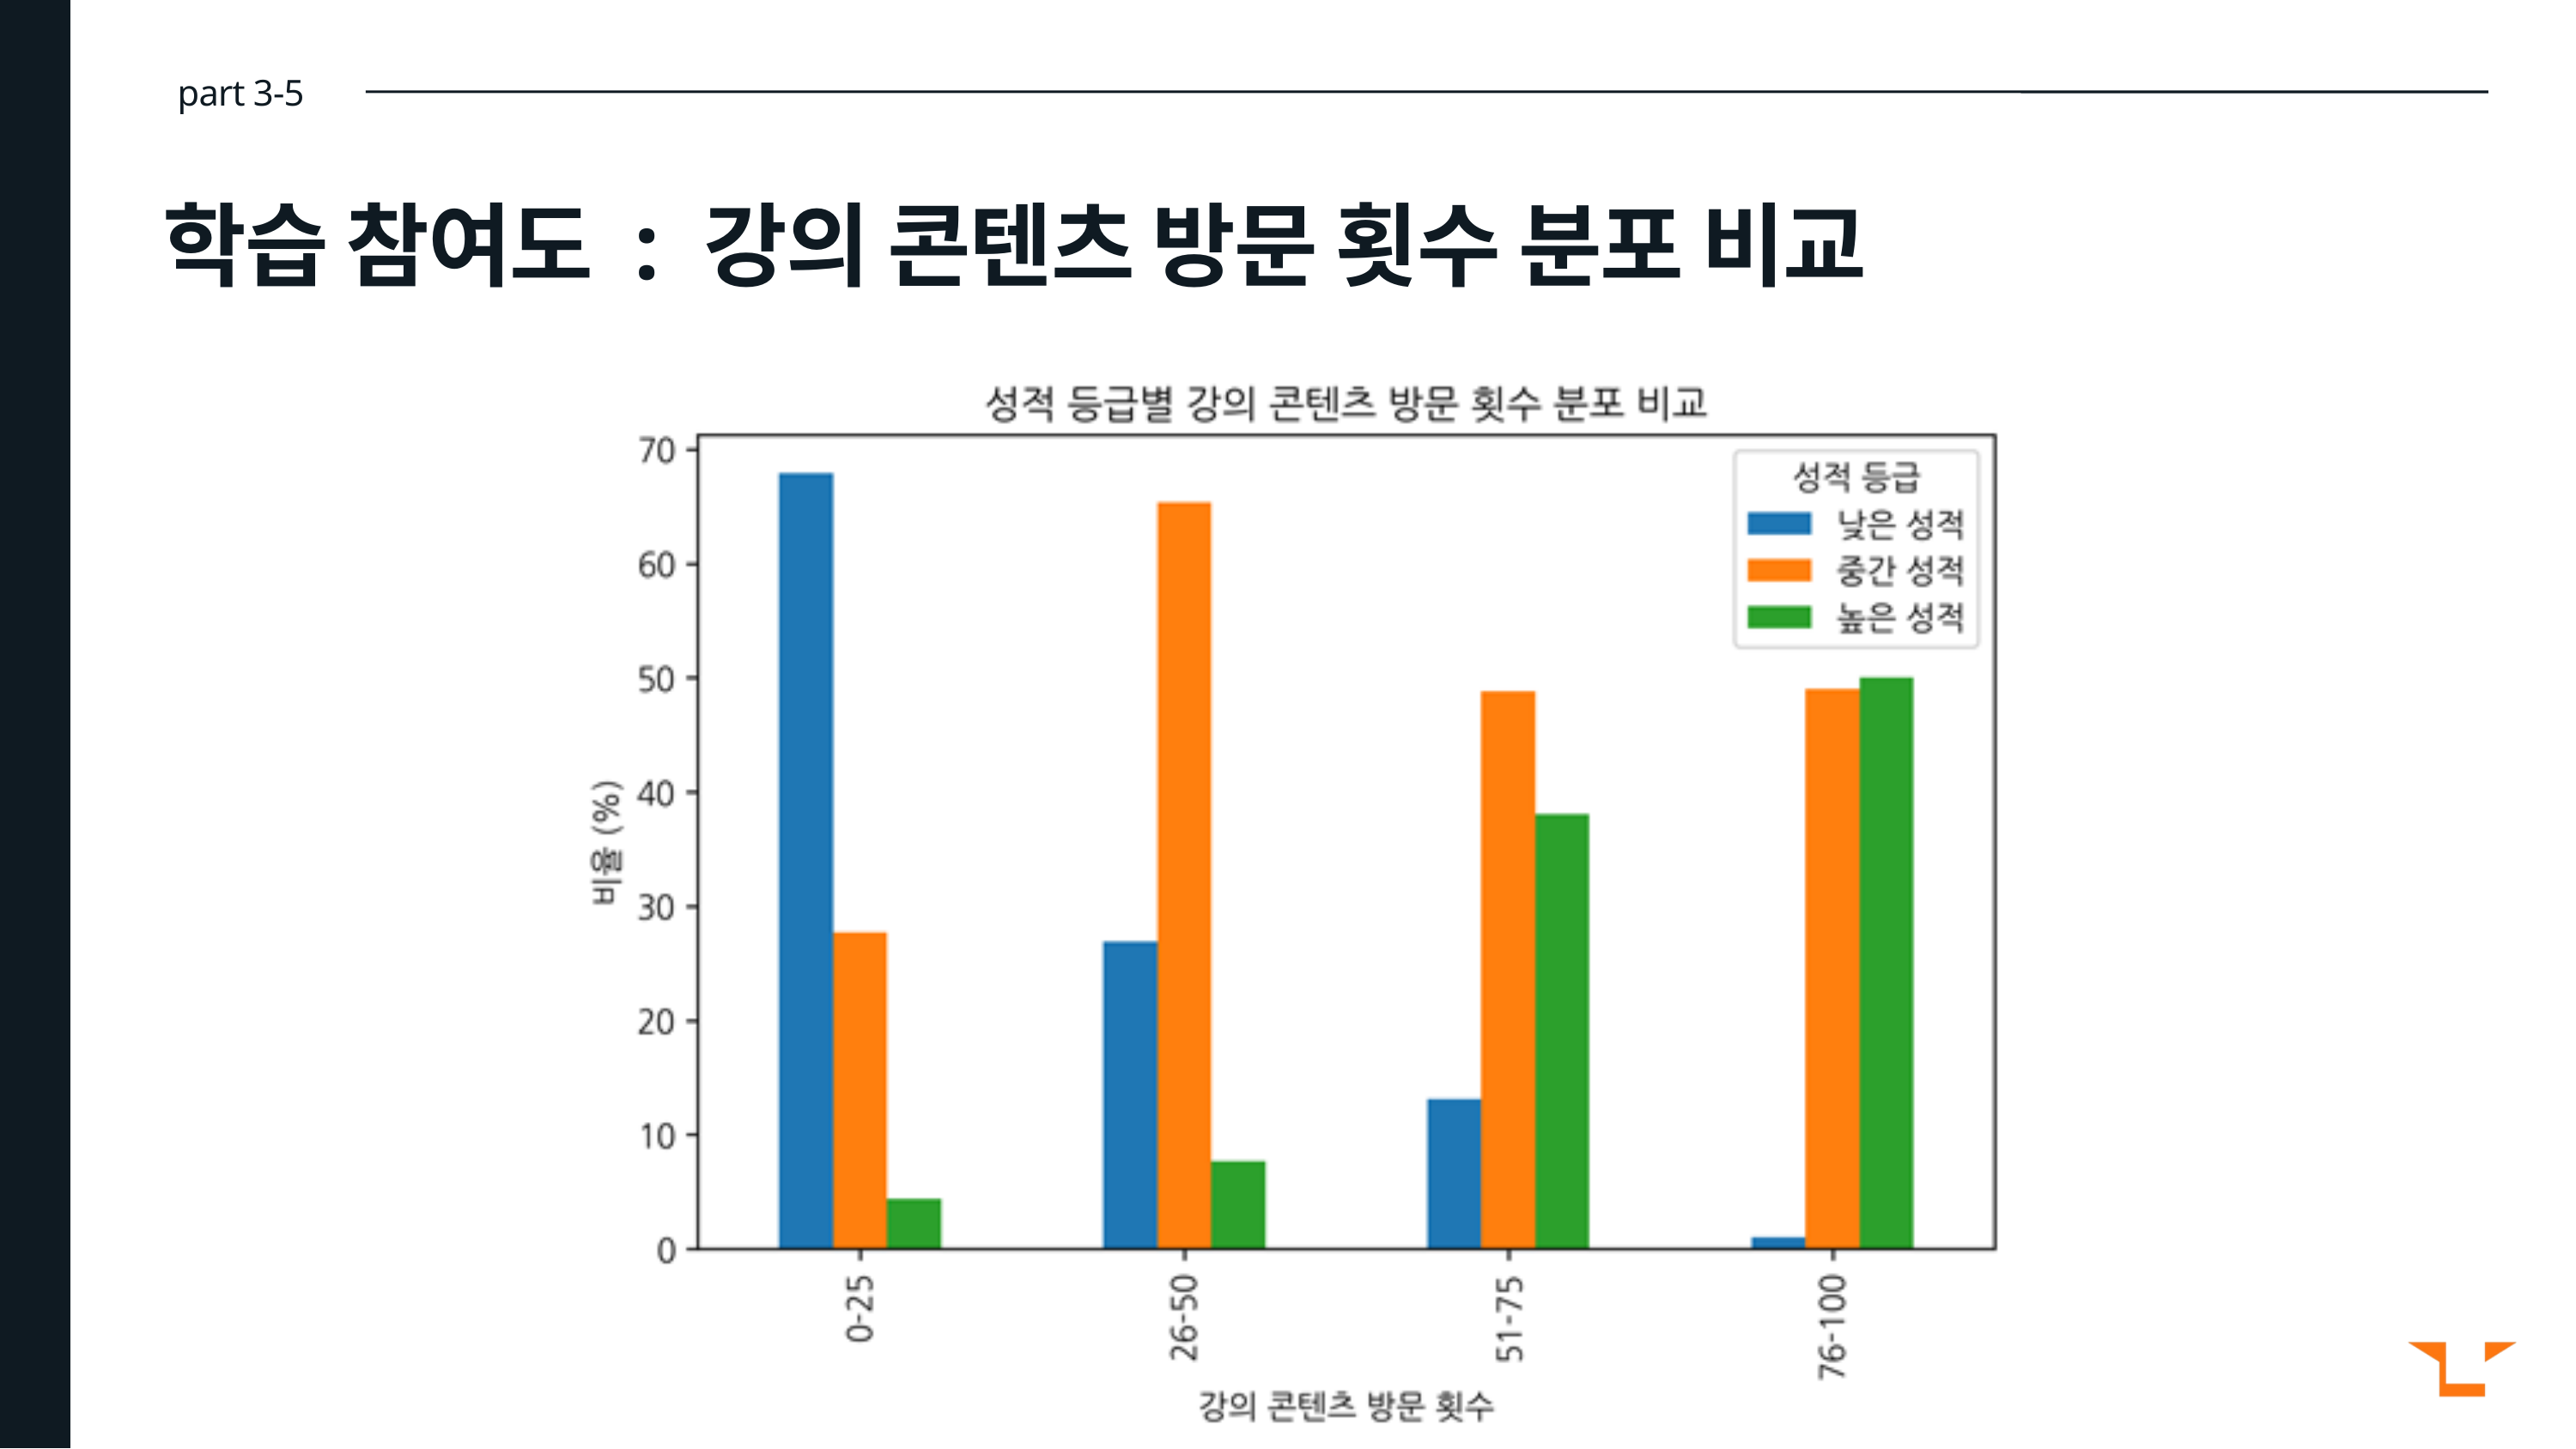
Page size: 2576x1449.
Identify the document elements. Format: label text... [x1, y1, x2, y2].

text_box 학습 참여도 : 강의 콘텐츠 방문 횟수 분포 비교 [162, 188, 1962, 298]
text_box part 3-5 [177, 70, 366, 113]
text_box [557, 359, 2019, 1449]
text_box [2383, 1290, 2542, 1449]
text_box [0, 0, 71, 1449]
